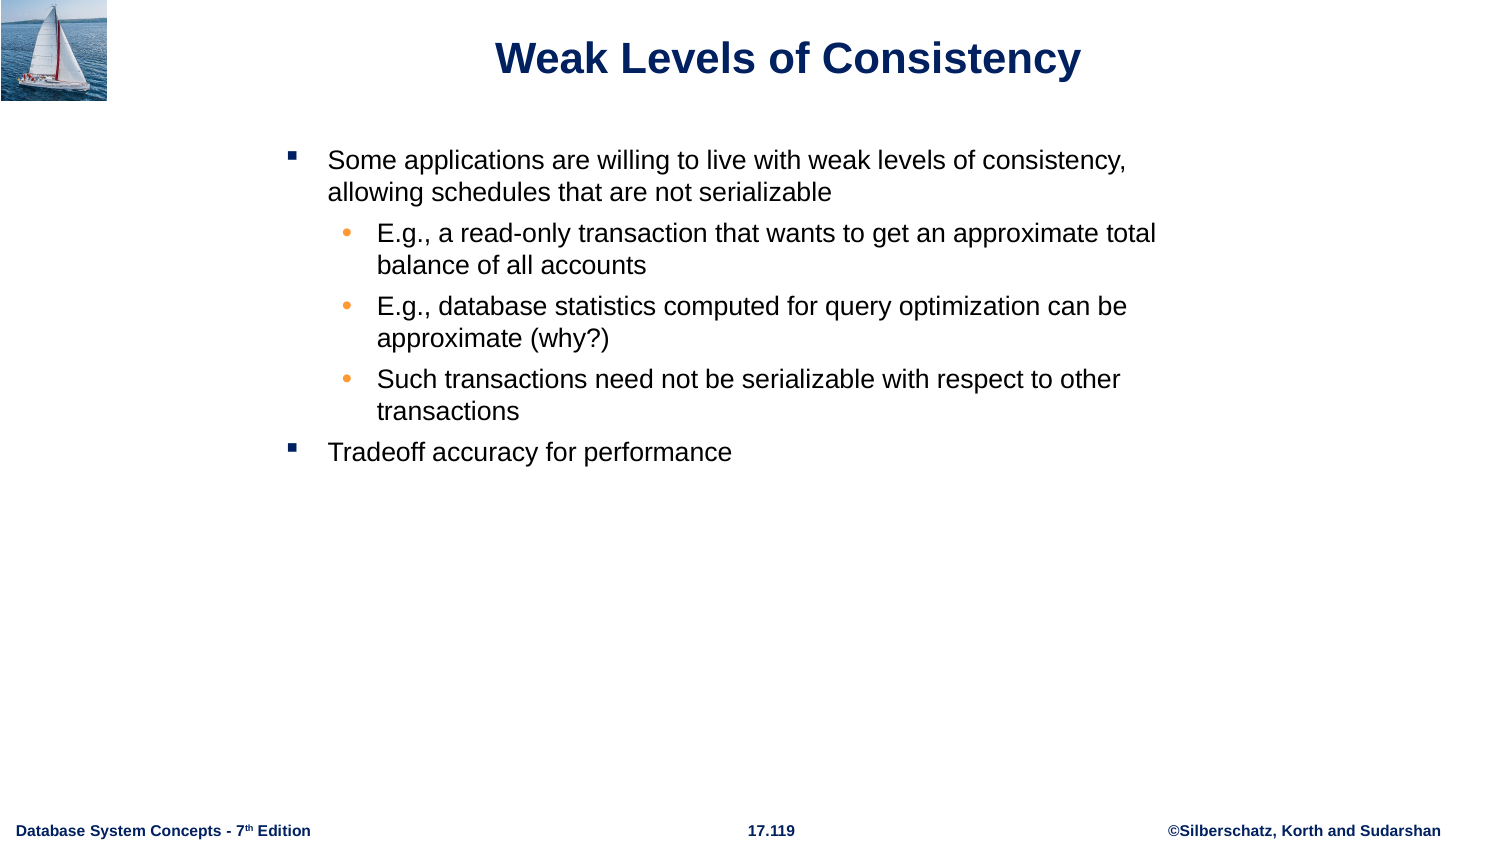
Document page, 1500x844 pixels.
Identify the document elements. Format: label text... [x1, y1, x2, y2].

picture [1, 0, 107, 101]
list Some applications are willing to live with weak levels of consistency, allowing schedules that are not serializable E.g., a read-only transaction that wants to get an approximate total balance of all accounts E.g., database statistics computed for query optimization can be approximate (why?) Such transactions need not be serializable with respect to other transactions Tradeoff accuracy for performance [270, 135, 1224, 797]
title Weak Levels of Consistency [125, 14, 1452, 90]
